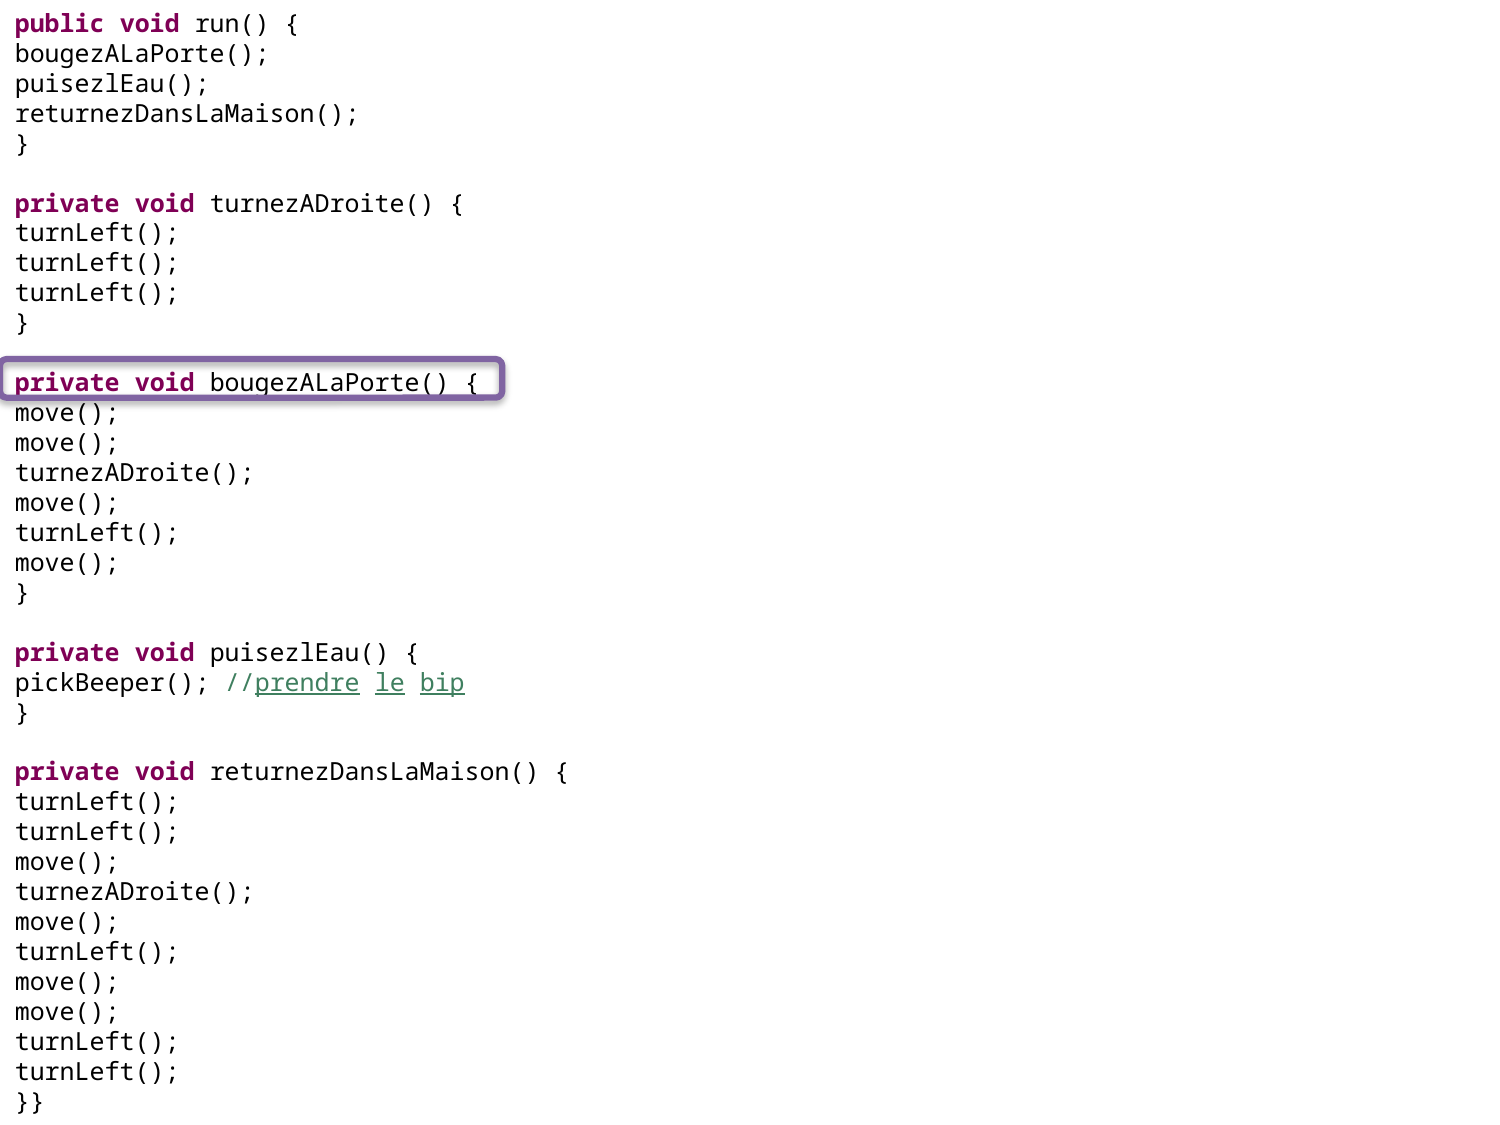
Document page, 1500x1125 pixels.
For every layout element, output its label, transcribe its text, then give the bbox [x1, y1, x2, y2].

text_box [0, 358, 504, 399]
text_box public void run() { bougezALaPorte(); puisezlEau(); returnezDansLaMaison(); } private void turnezADroite() { turnLeft(); turnLeft(); turnLeft(); } private void bougezALaPorte() { move(); move(); turnezADroite(); move(); turnLeft(); move(); } private void puisezlEau() { pickBeeper(); //prendre le bip } private void returnezDansLaMaison() { turnLeft(); turnLeft(); move(); turnezADroite(); move(); turnLeft(); move(); move(); turnLeft(); turnLeft(); }} [0, 0, 750, 1123]
